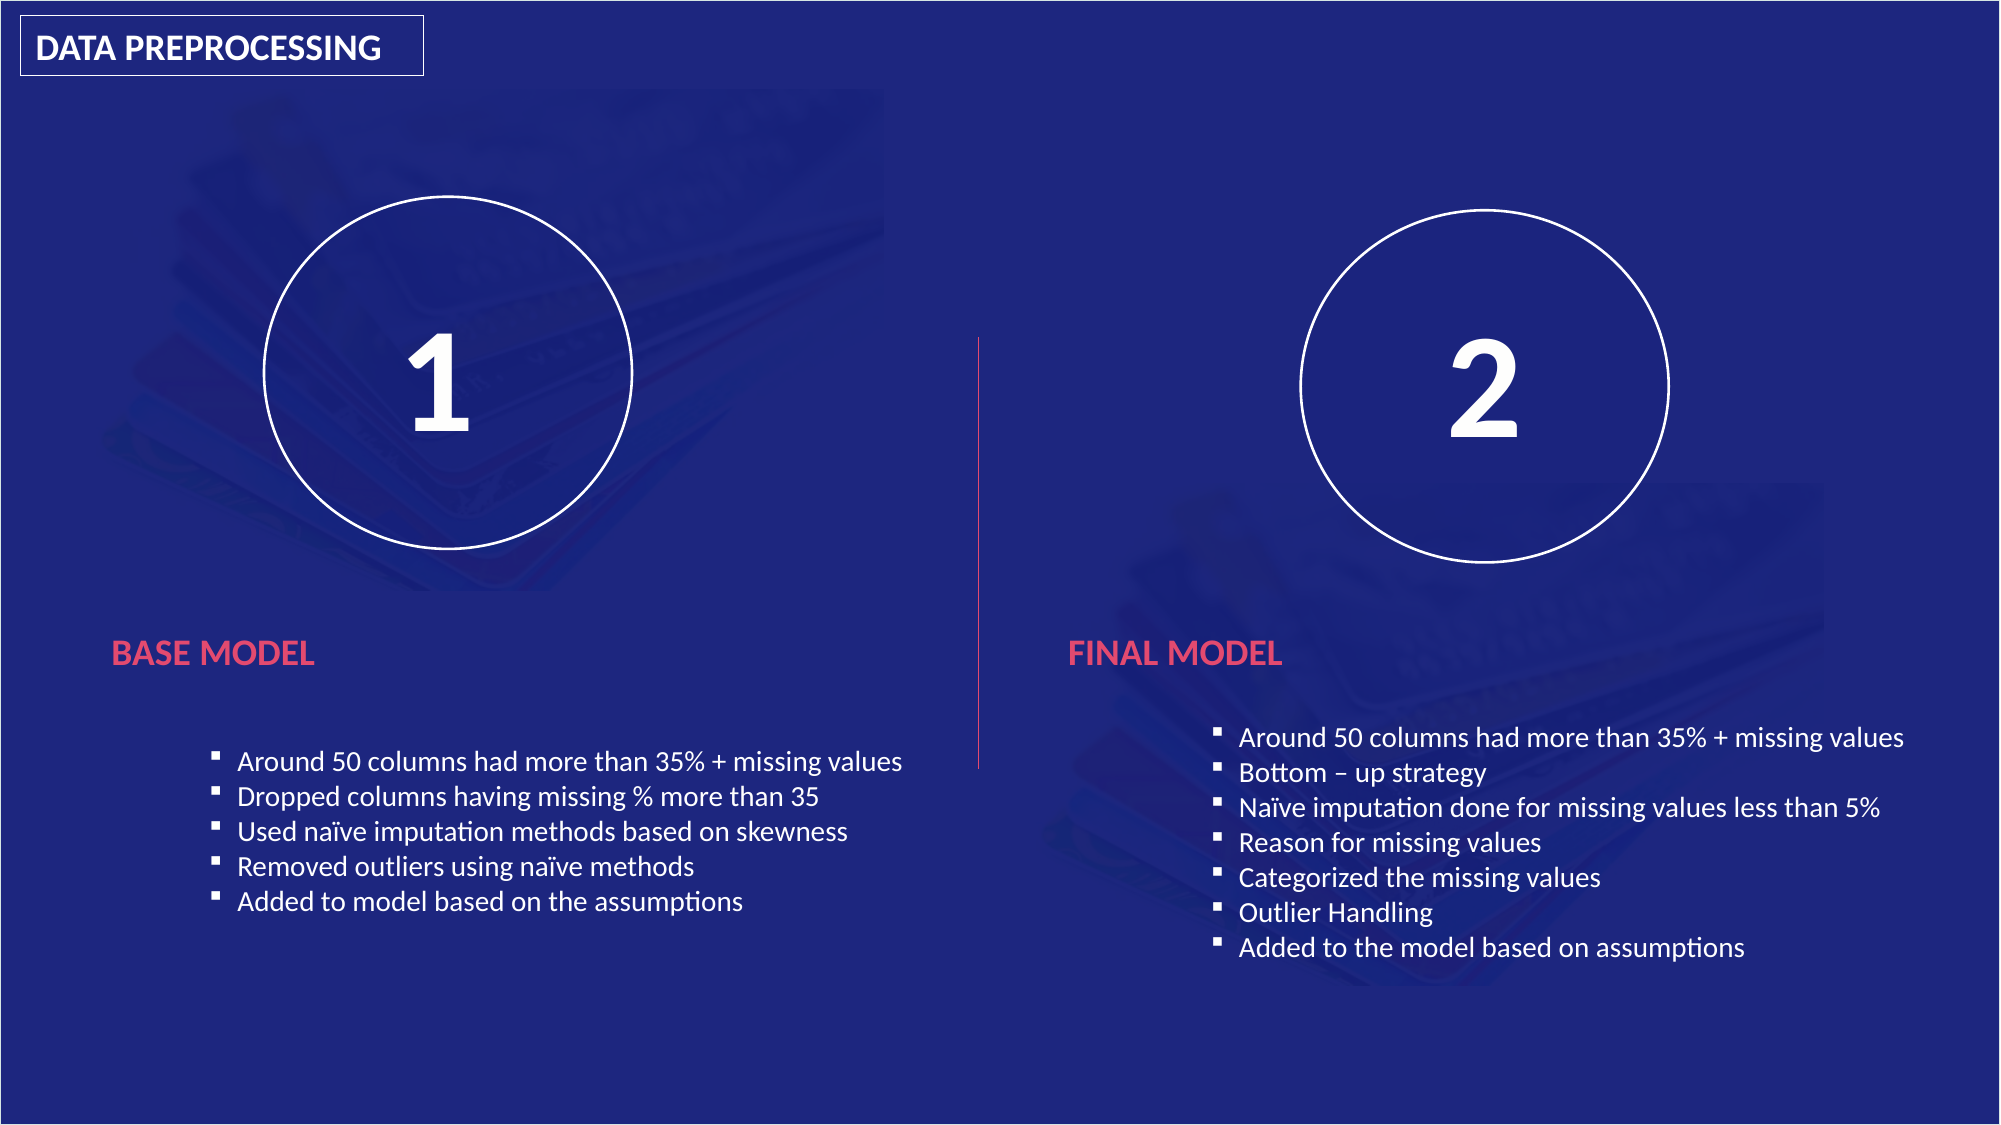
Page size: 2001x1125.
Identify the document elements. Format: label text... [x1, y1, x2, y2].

text_box Around 50 columns had more than 35% + missing values Bottom – up strategy Naïve imputation done for missing values less than 5% Reason for missing values Categorized the missing values Outlier Handling Added to the model based on assumptions [1196, 711, 1984, 1006]
text_box 2 [1431, 280, 1538, 476]
text_box Around 50 columns had more than 35% + missing values Dropped columns having missing % more than 35 Used naïve imputation methods based on skewness Removed outliers using naïve methods Added to model based on the assumptions [194, 734, 1036, 925]
picture [96, 89, 884, 591]
text_box DATA PREPROCESSING [20, 15, 424, 76]
text_box BASE MODEL [96, 620, 383, 681]
picture [1036, 483, 1824, 986]
text_box [1299, 209, 1670, 483]
text_box [0, 0, 2000, 1125]
